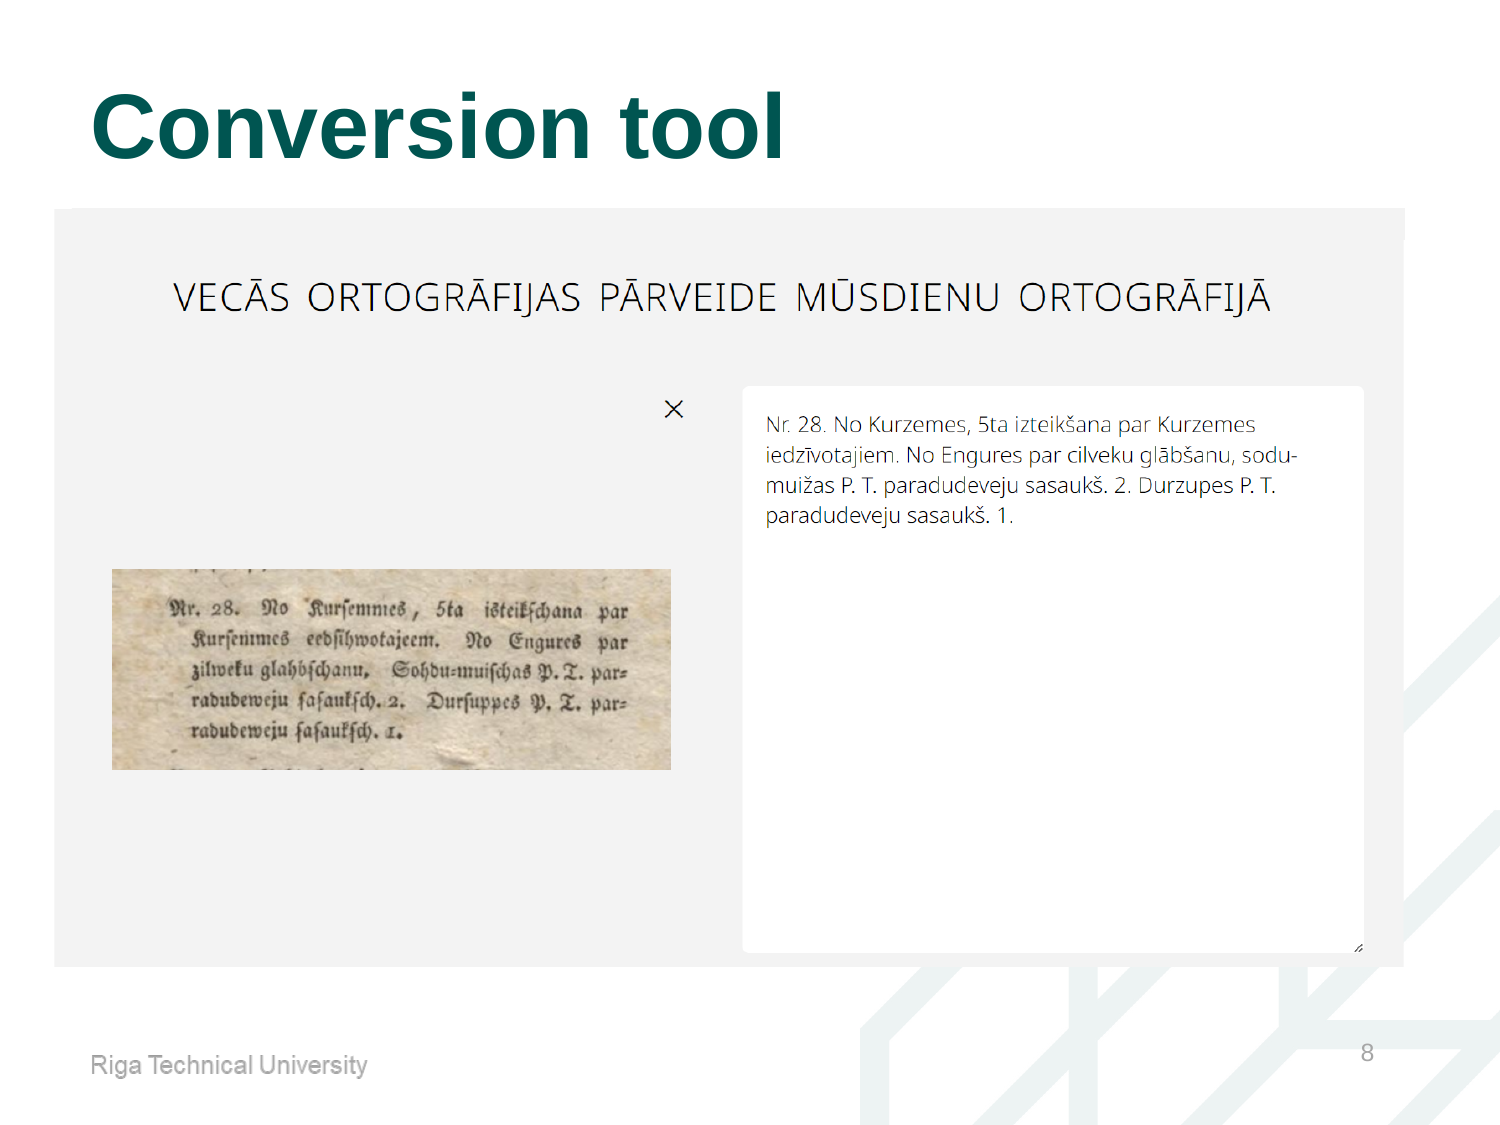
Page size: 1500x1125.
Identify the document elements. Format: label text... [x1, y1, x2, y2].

picture [0, 0, 1500, 1125]
title Conversion tool [75, 59, 1425, 187]
